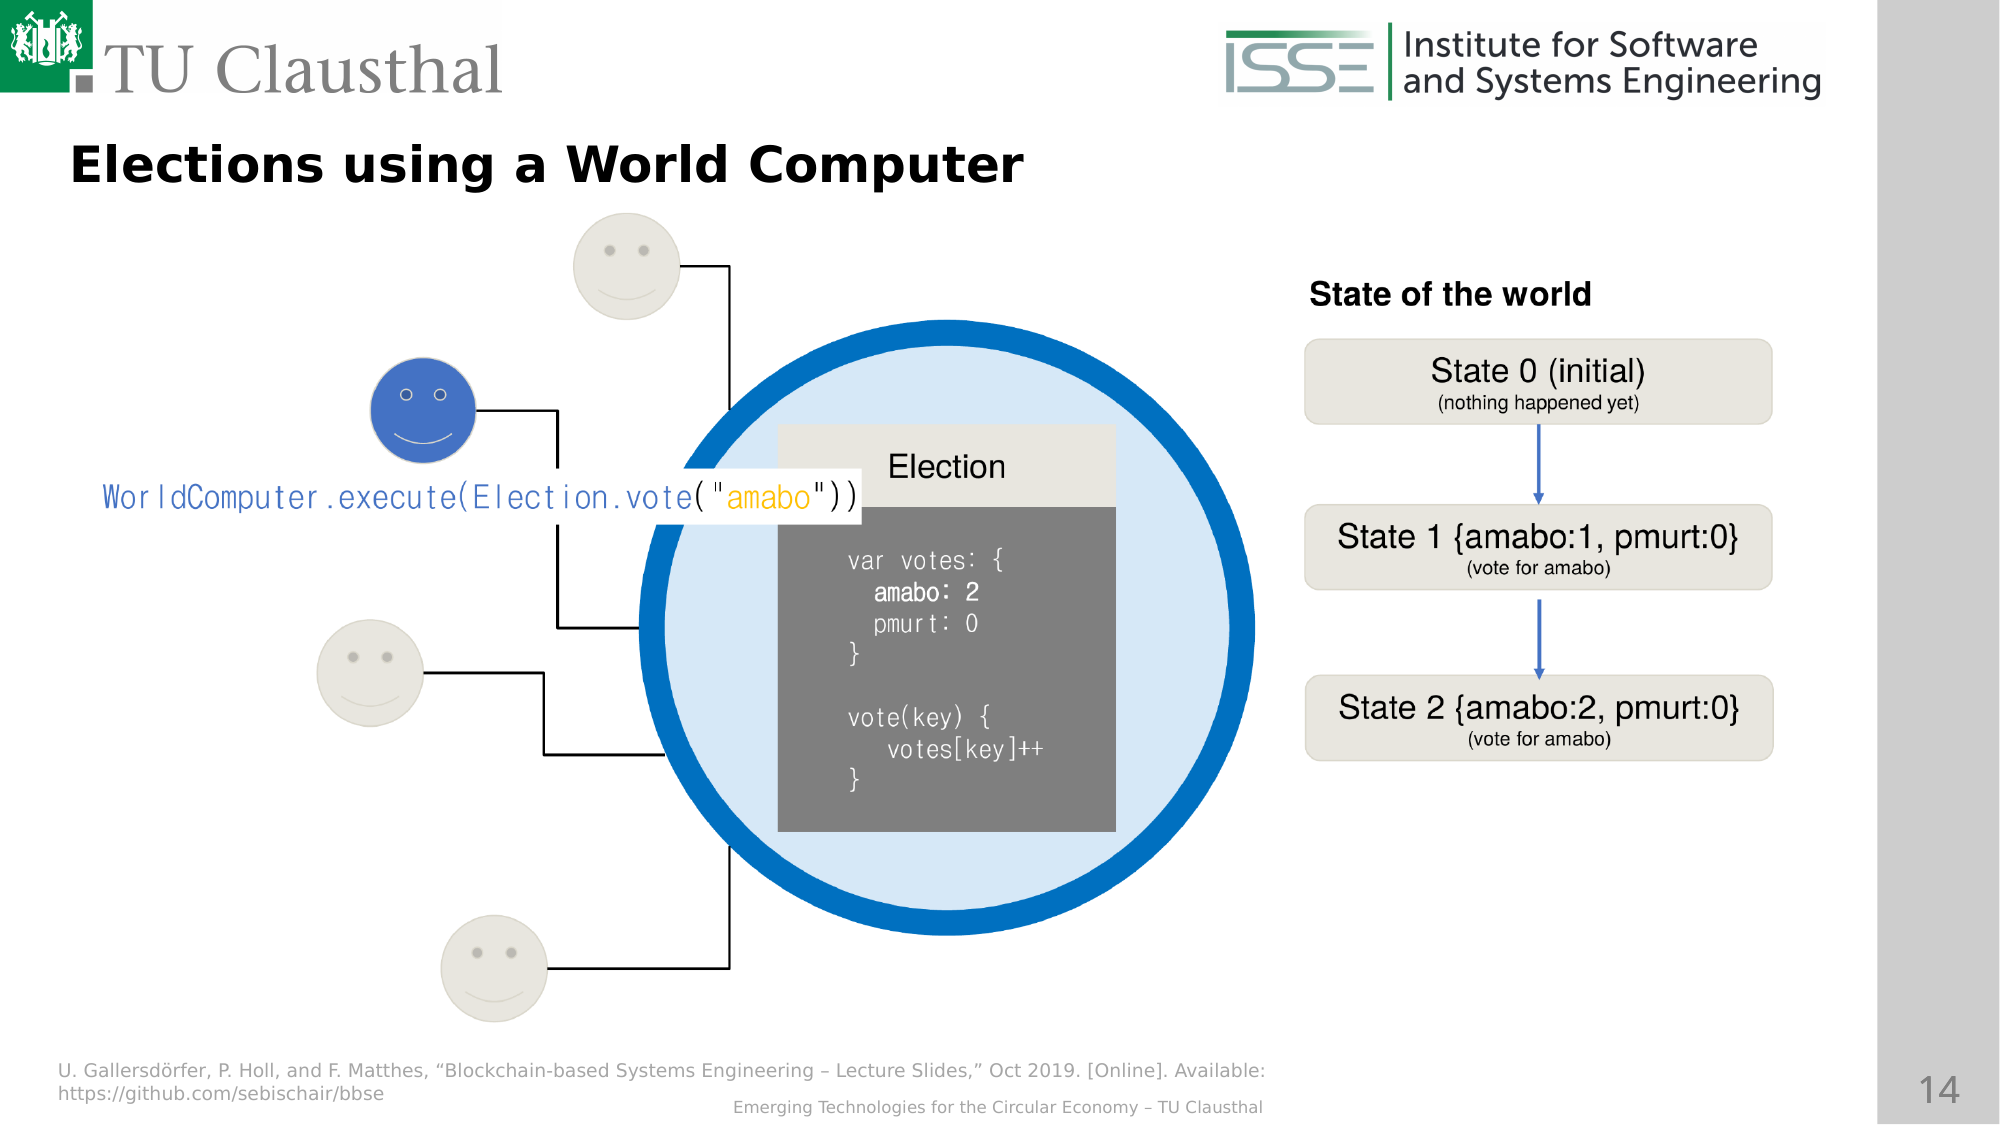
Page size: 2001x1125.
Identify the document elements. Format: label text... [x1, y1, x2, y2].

picture [1218, 22, 1826, 107]
text_box Elections using a World Computer [54, 125, 1819, 208]
text_box U. Gallersdörfer, P. Holl, and F. Matthes, “Blockchain-based Systems Engineering – Lecture Slides,” Oct 2019. [Online]. Available: https://github.com/sebischair/bbse [43, 1051, 1520, 1112]
picture [0, 0, 502, 93]
picture [90, 207, 1783, 1035]
